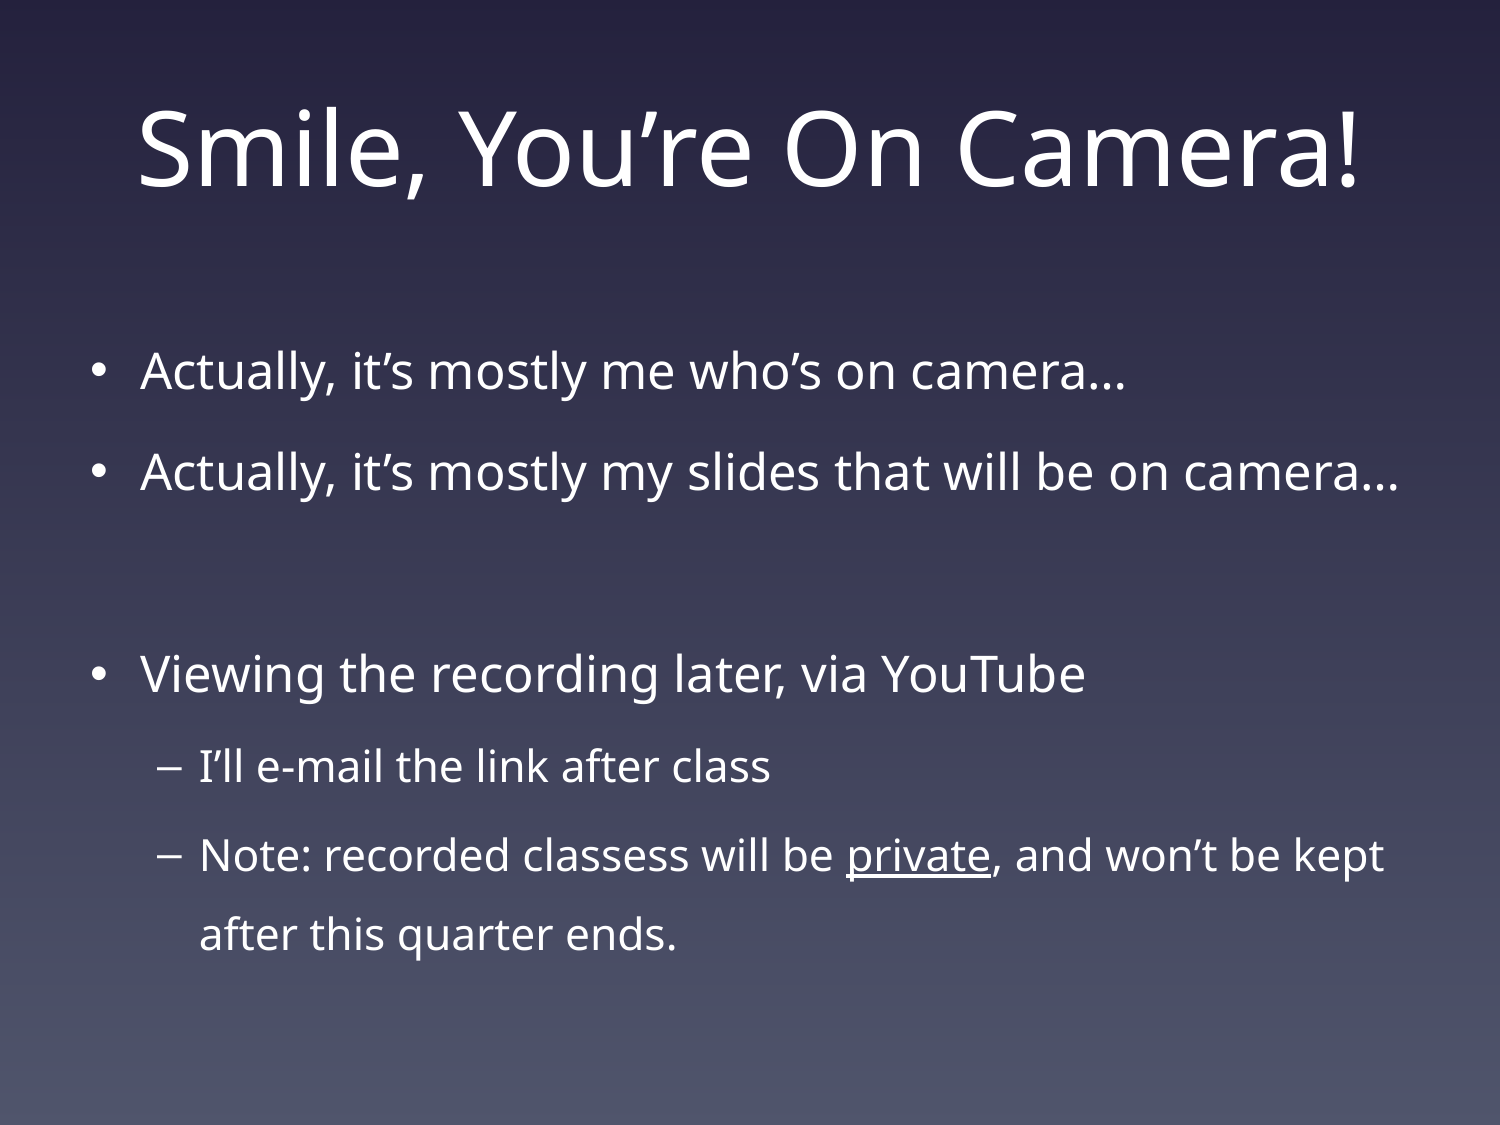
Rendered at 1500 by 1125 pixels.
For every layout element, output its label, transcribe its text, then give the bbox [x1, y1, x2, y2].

list Actually, it’s mostly me who’s on camera… Actually, it’s mostly my slides that will be on camera… Viewing the recording later, via YouTube I’ll e-mail the link after class Note: recorded classess will be private, and won’t be kept after this quarter ends. [75, 262, 1425, 1005]
title Smile, You’re On Camera! [75, 75, 1425, 262]
